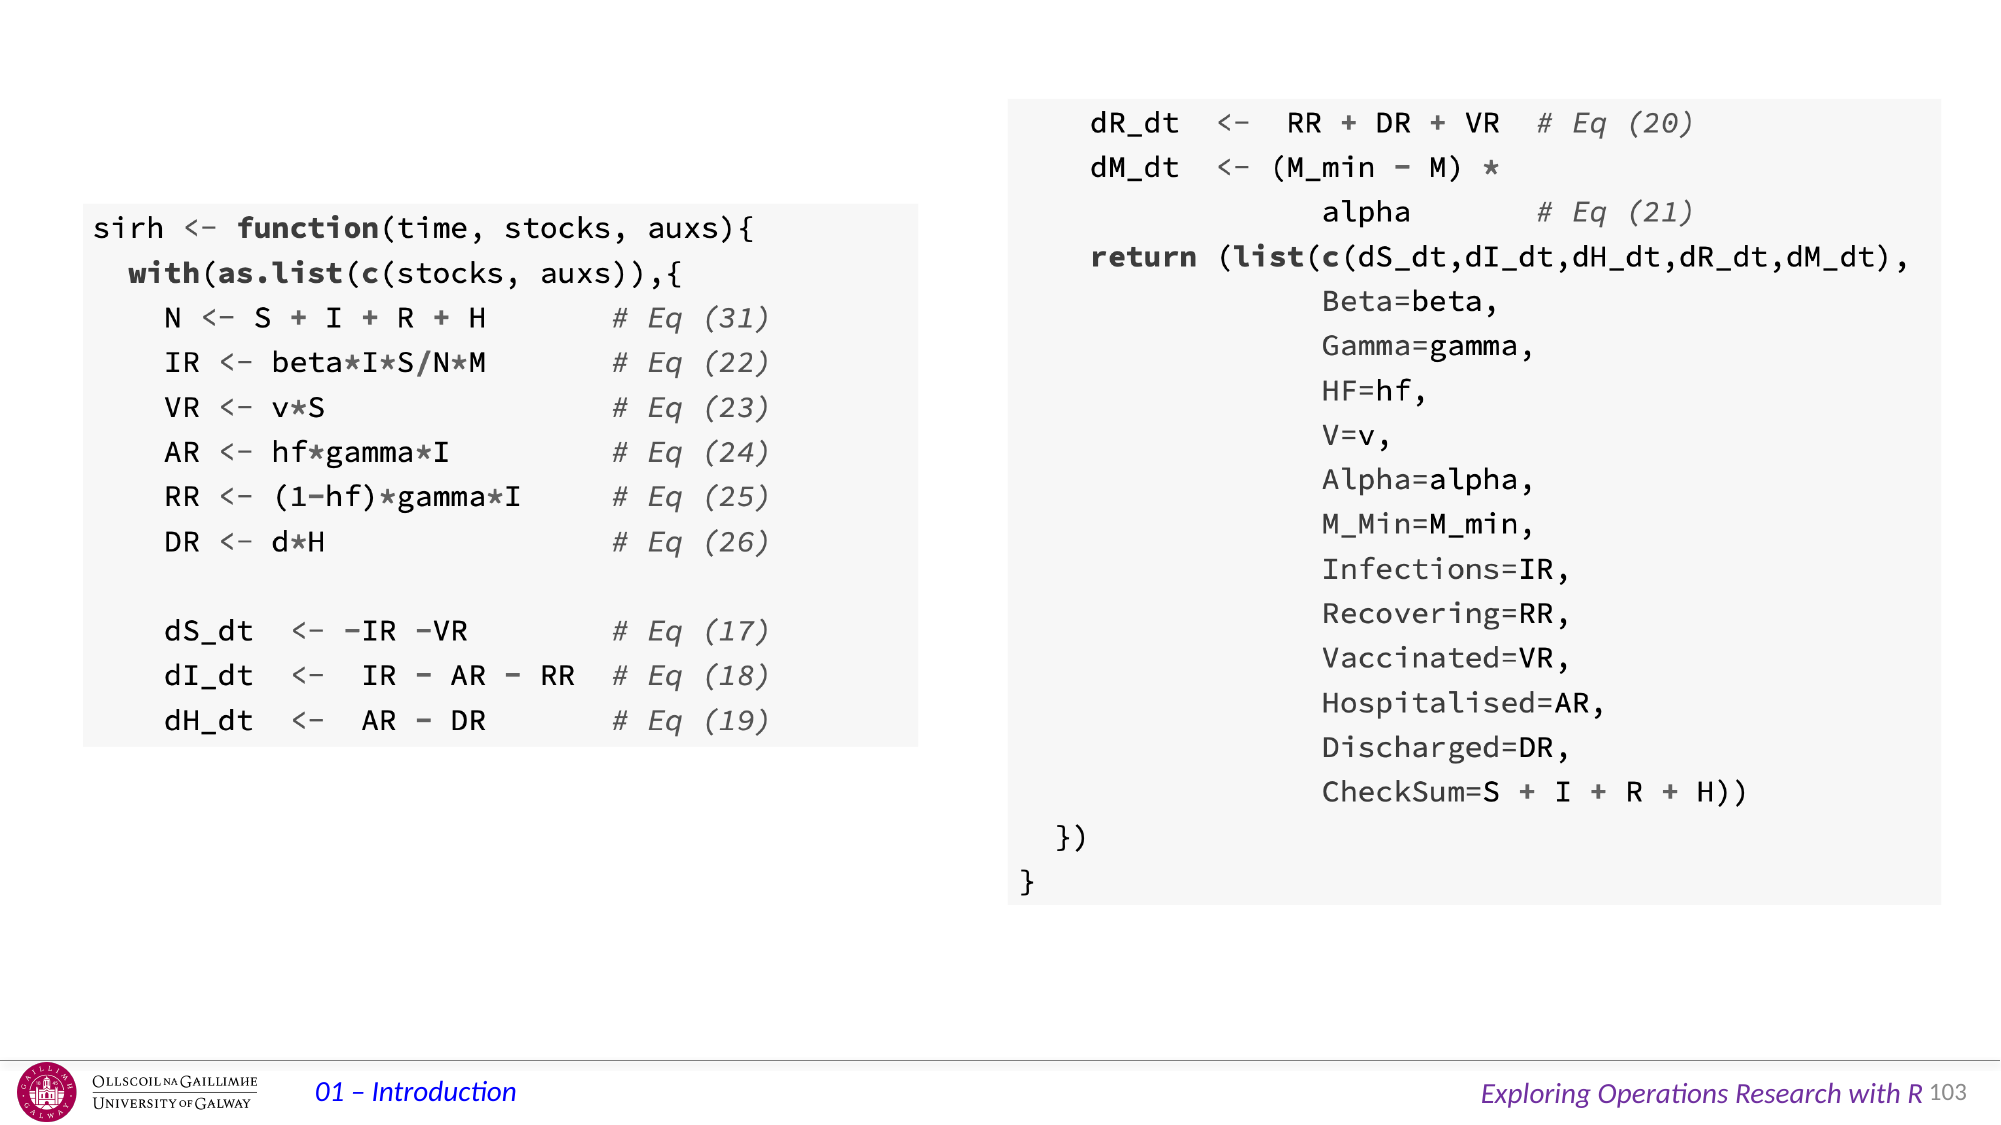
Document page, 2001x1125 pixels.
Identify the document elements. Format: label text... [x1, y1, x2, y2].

picture [17, 1062, 257, 1122]
slide_number 103 [1899, 1060, 1983, 1120]
picture [1004, 94, 1942, 905]
picture [82, 202, 919, 748]
